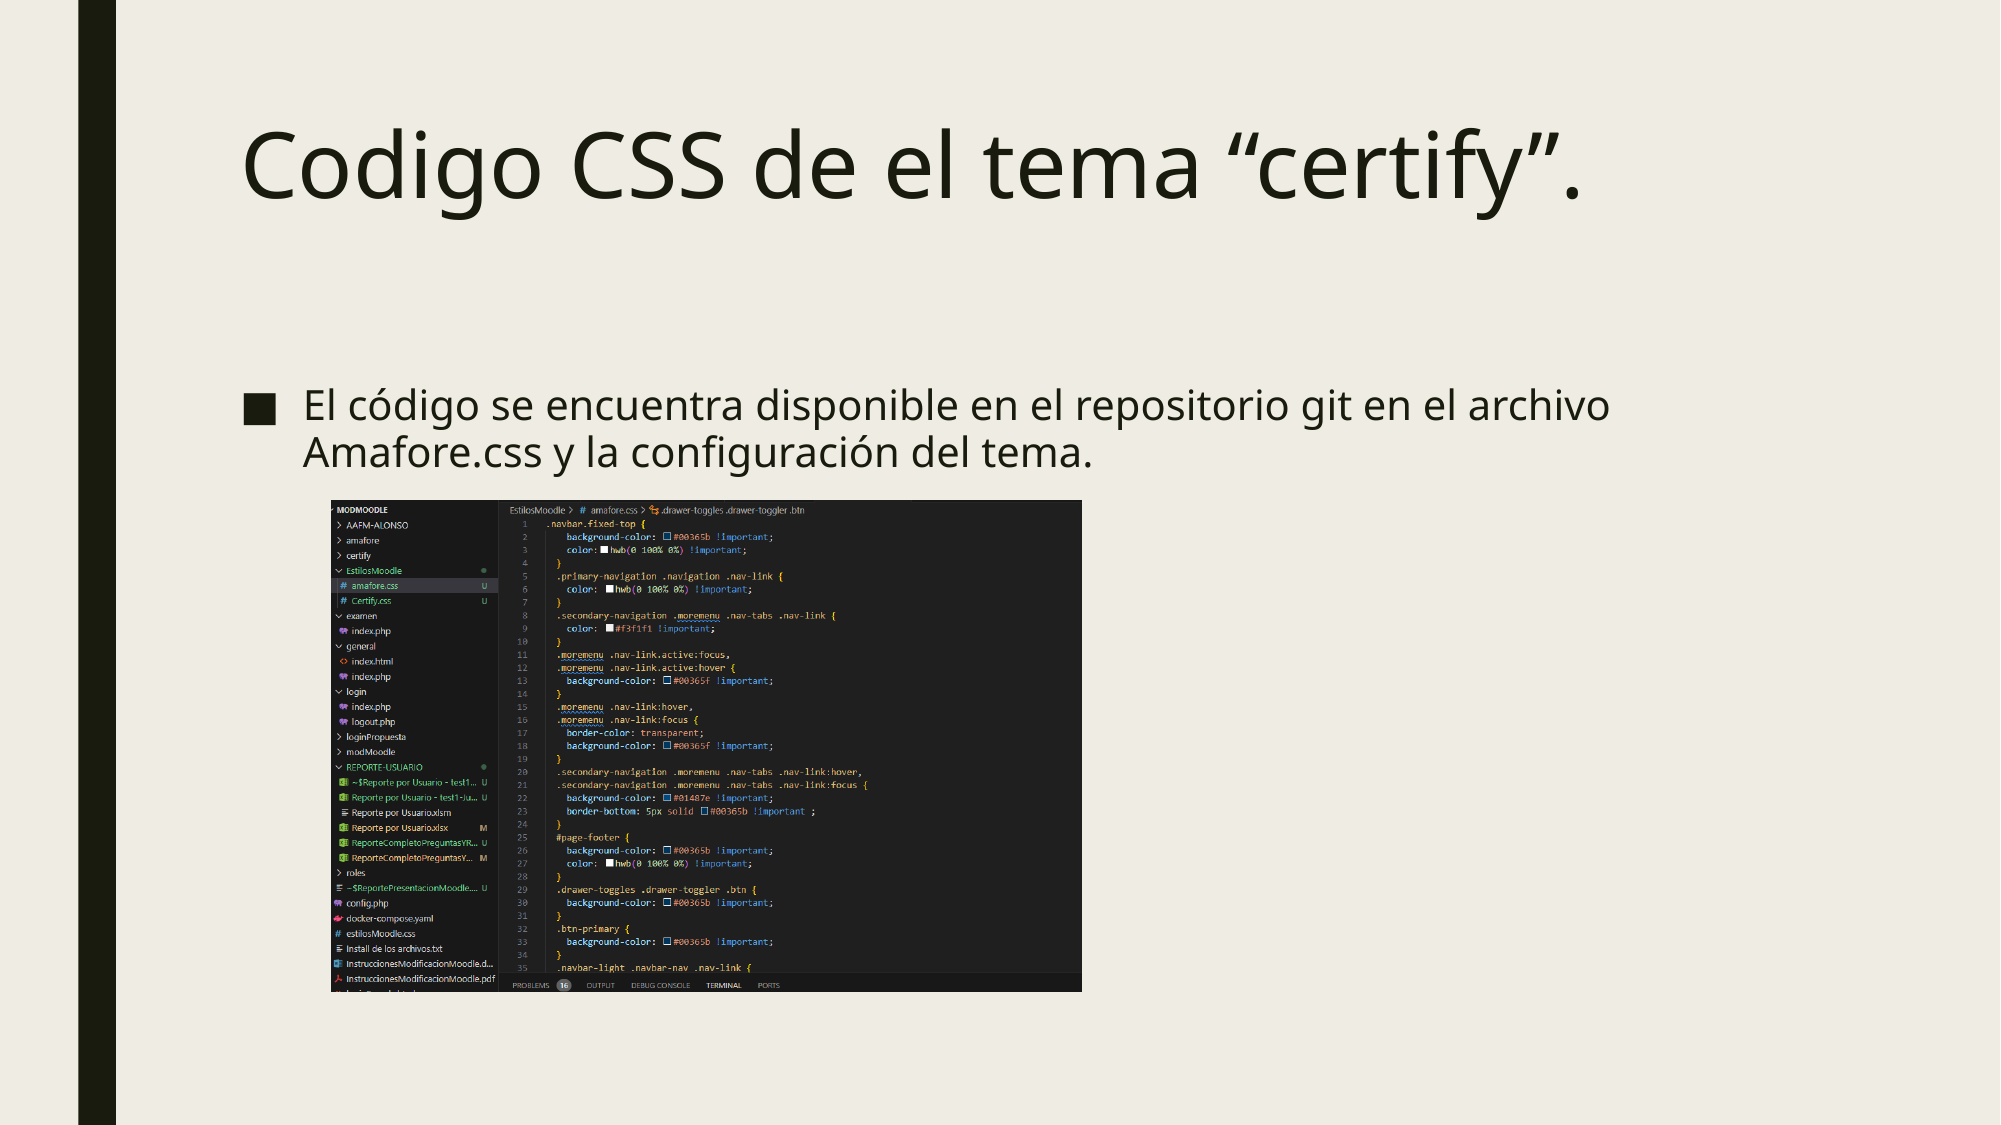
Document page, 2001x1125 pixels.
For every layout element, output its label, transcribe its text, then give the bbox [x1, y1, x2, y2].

list El código se encuentra disponible en el repositorio git en el archivo Amafore.css y la configuración del tema. [225, 375, 1800, 963]
title Codigo CSS de el tema “certify”. [225, 112, 1800, 357]
picture [331, 500, 1082, 992]
